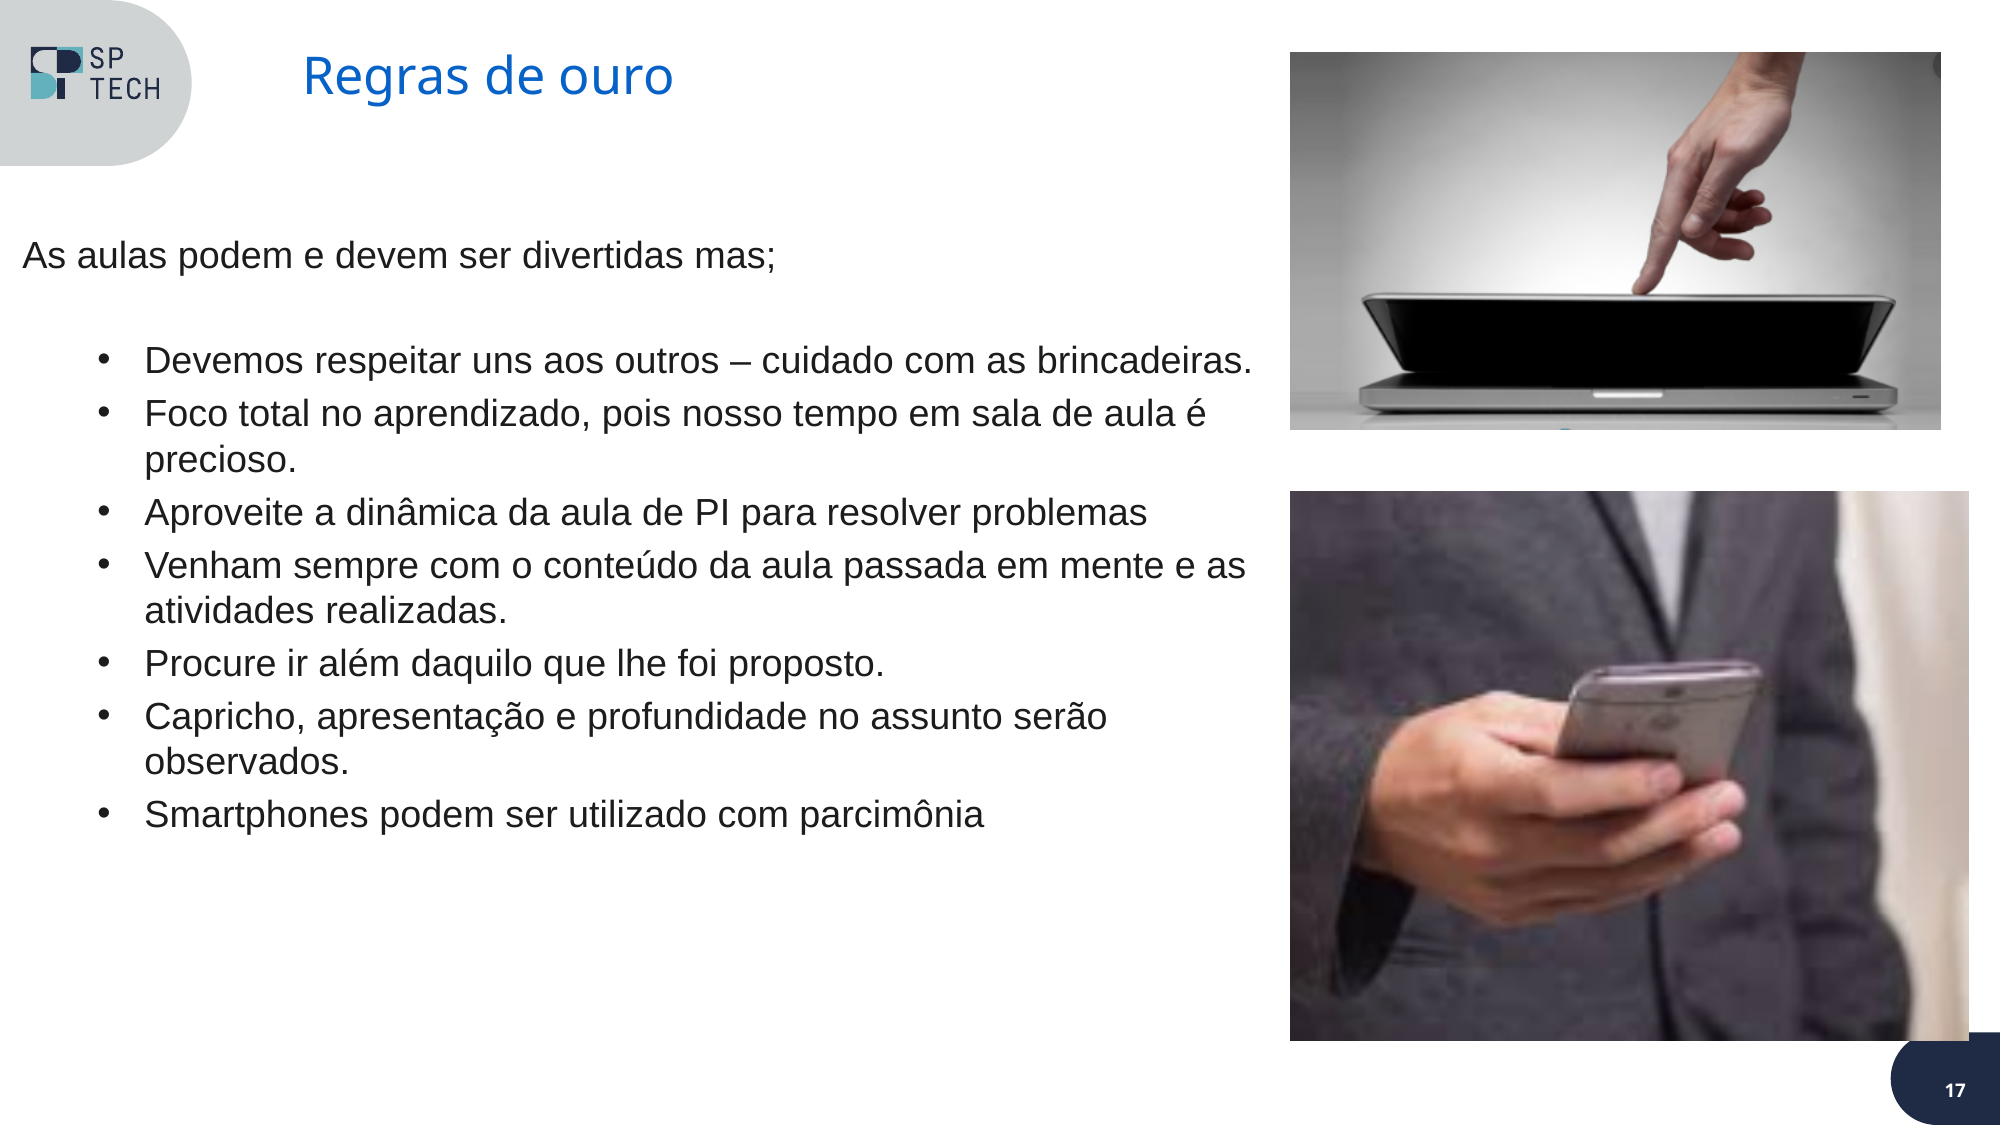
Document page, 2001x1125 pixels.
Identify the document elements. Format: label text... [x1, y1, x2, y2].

slide_number 17 [1904, 1076, 1970, 1109]
picture [1290, 52, 1941, 430]
picture [1290, 491, 1969, 1041]
text_box [121, 220, 1290, 349]
list Regras de ouro [287, 20, 1778, 135]
text_box As aulas podem e devem ser divertidas mas; Devemos respeitar uns aos outros – cuidado com as brincadeiras. Foco total no aprendizado, pois nosso tempo em sala de aula é precioso. Aproveite a dinâmica da aula de PI para resolver problemas Venham sempre com o conteúdo da aula passada em mente e as atividades realizadas. Procure ir além daquilo que lhe foi proposto. Capricho, apresentação e profundidade no assunto serão observados. Smartphones podem ser utilizado com parcimônia [7, 170, 1283, 813]
